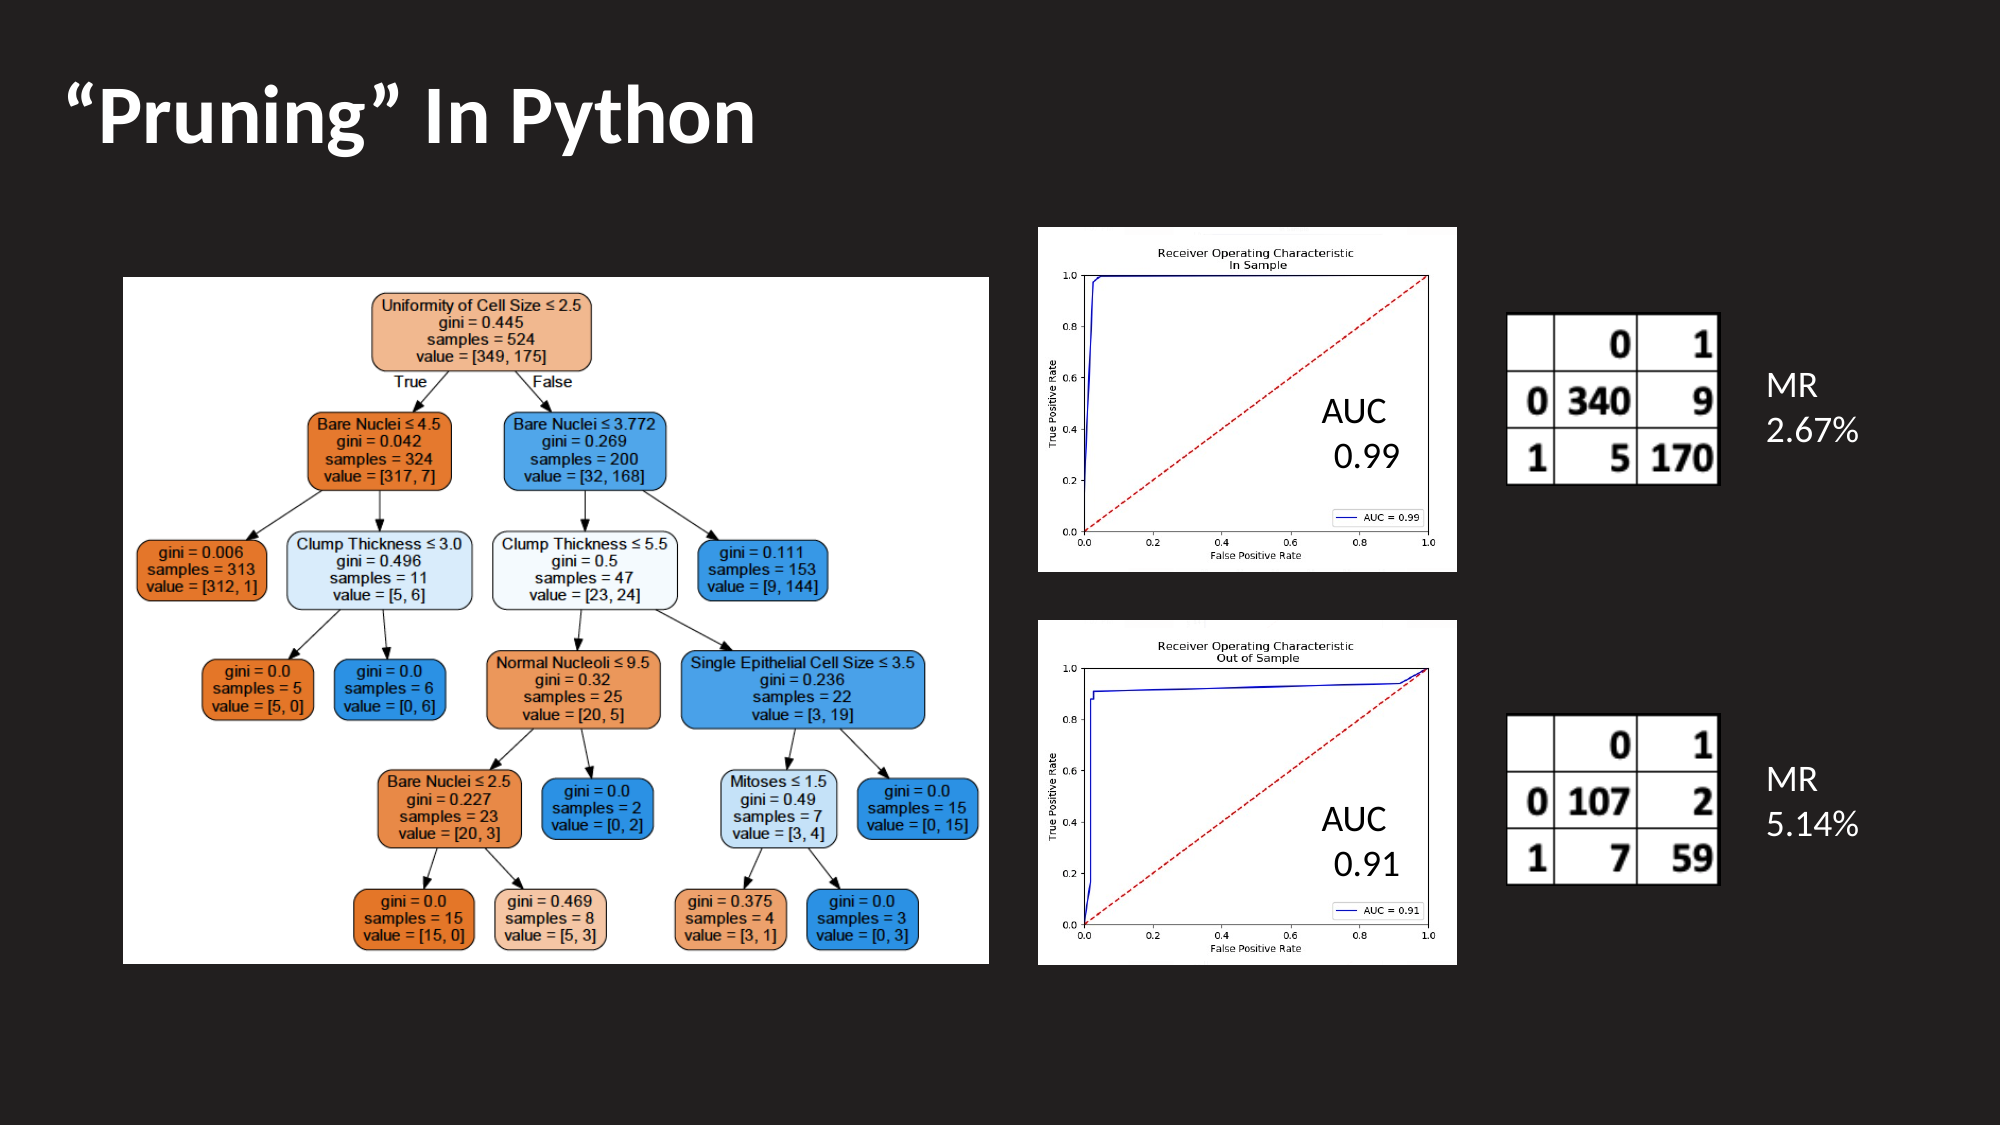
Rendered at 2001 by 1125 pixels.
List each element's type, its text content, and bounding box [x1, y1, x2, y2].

picture [1038, 227, 1457, 572]
text_box “Pruning” In Python [47, 52, 1195, 268]
picture [123, 277, 989, 964]
text_box MR 5.14% [1751, 746, 1882, 852]
picture [1038, 620, 1457, 965]
picture [1506, 312, 1721, 486]
text_box MR 2.67% [1751, 352, 1882, 458]
picture [1506, 713, 1721, 887]
